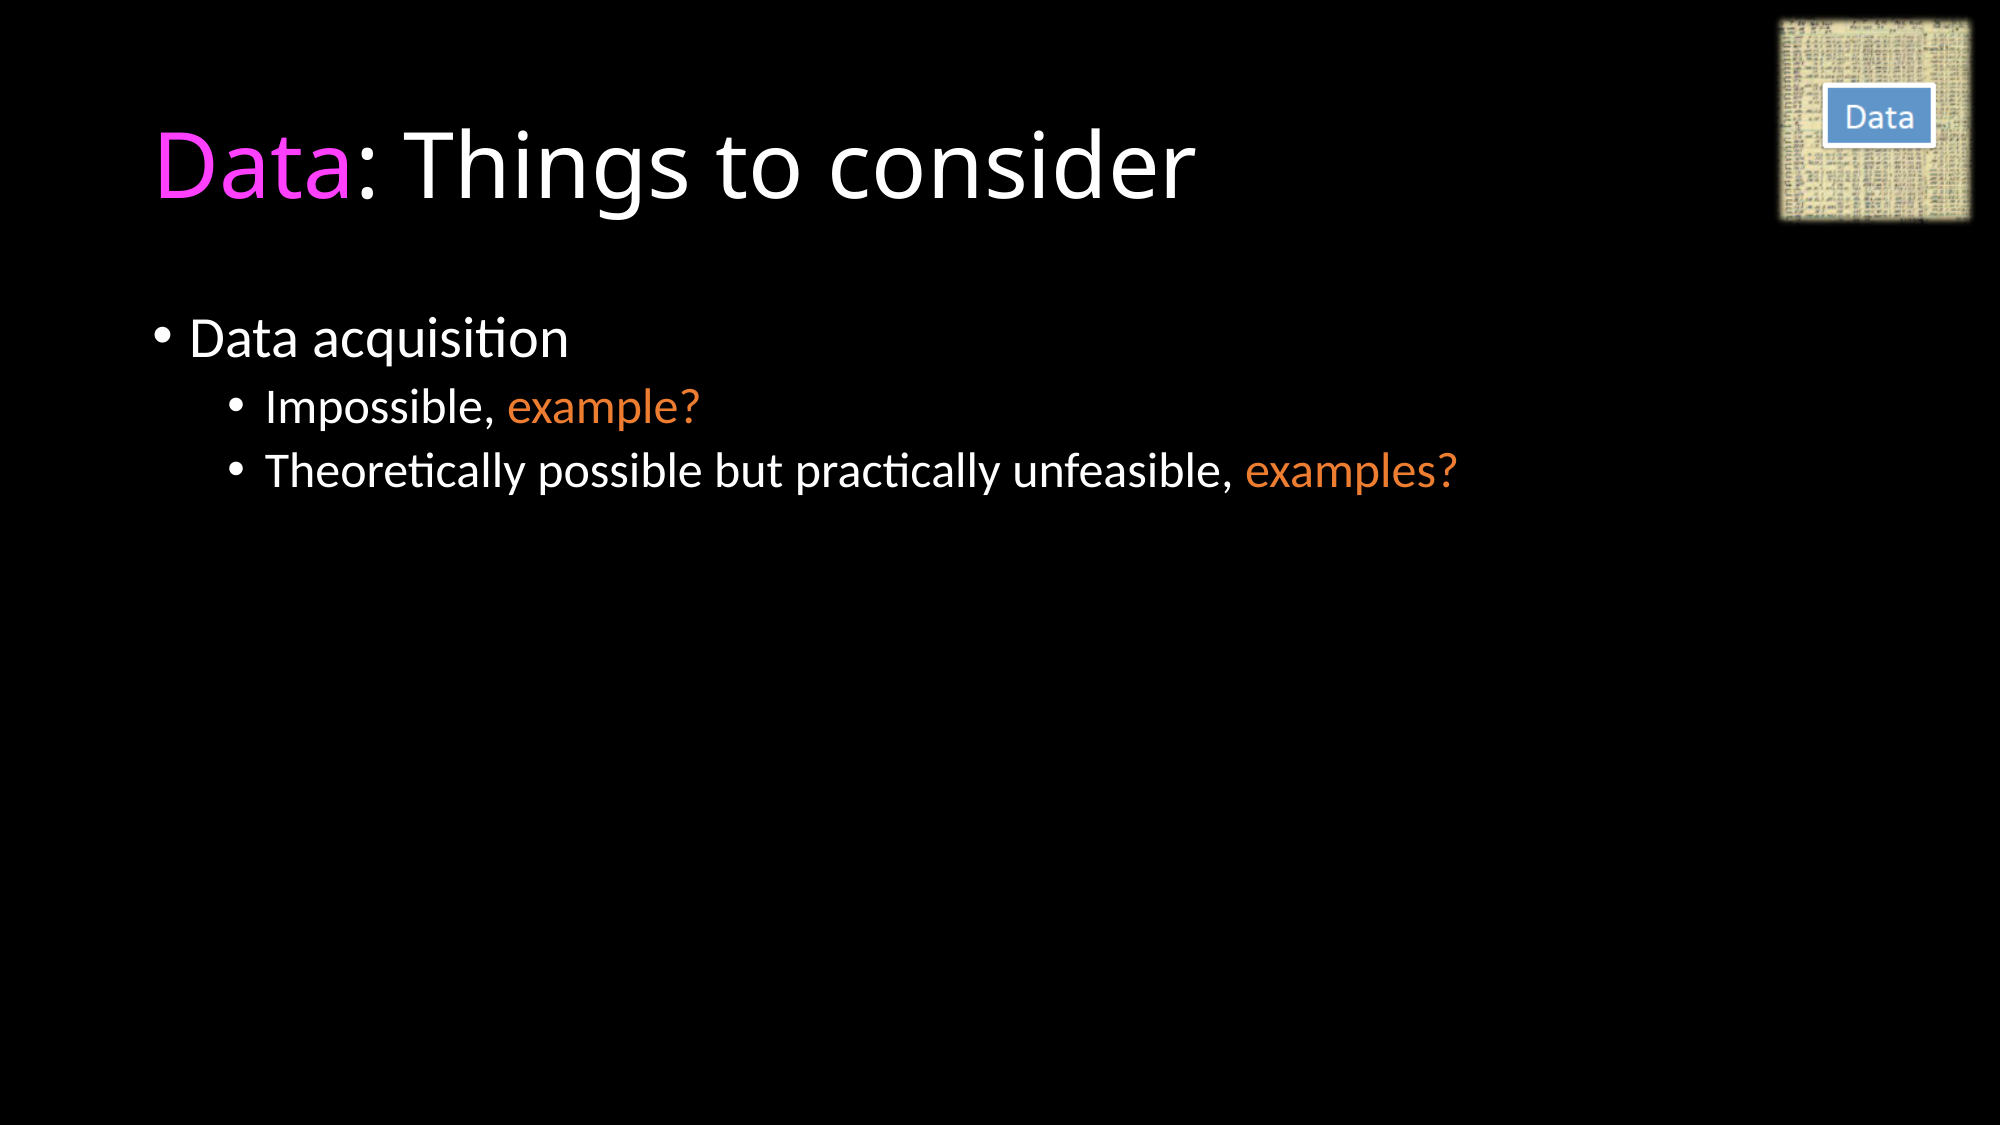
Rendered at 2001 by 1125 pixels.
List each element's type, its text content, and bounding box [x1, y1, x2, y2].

title Data: Things to consider [137, 59, 1863, 278]
picture [1759, 0, 2000, 236]
list Data acquisition Impossible, example? Theoretically possible but practically unfeasible, examples? [137, 299, 1863, 1014]
